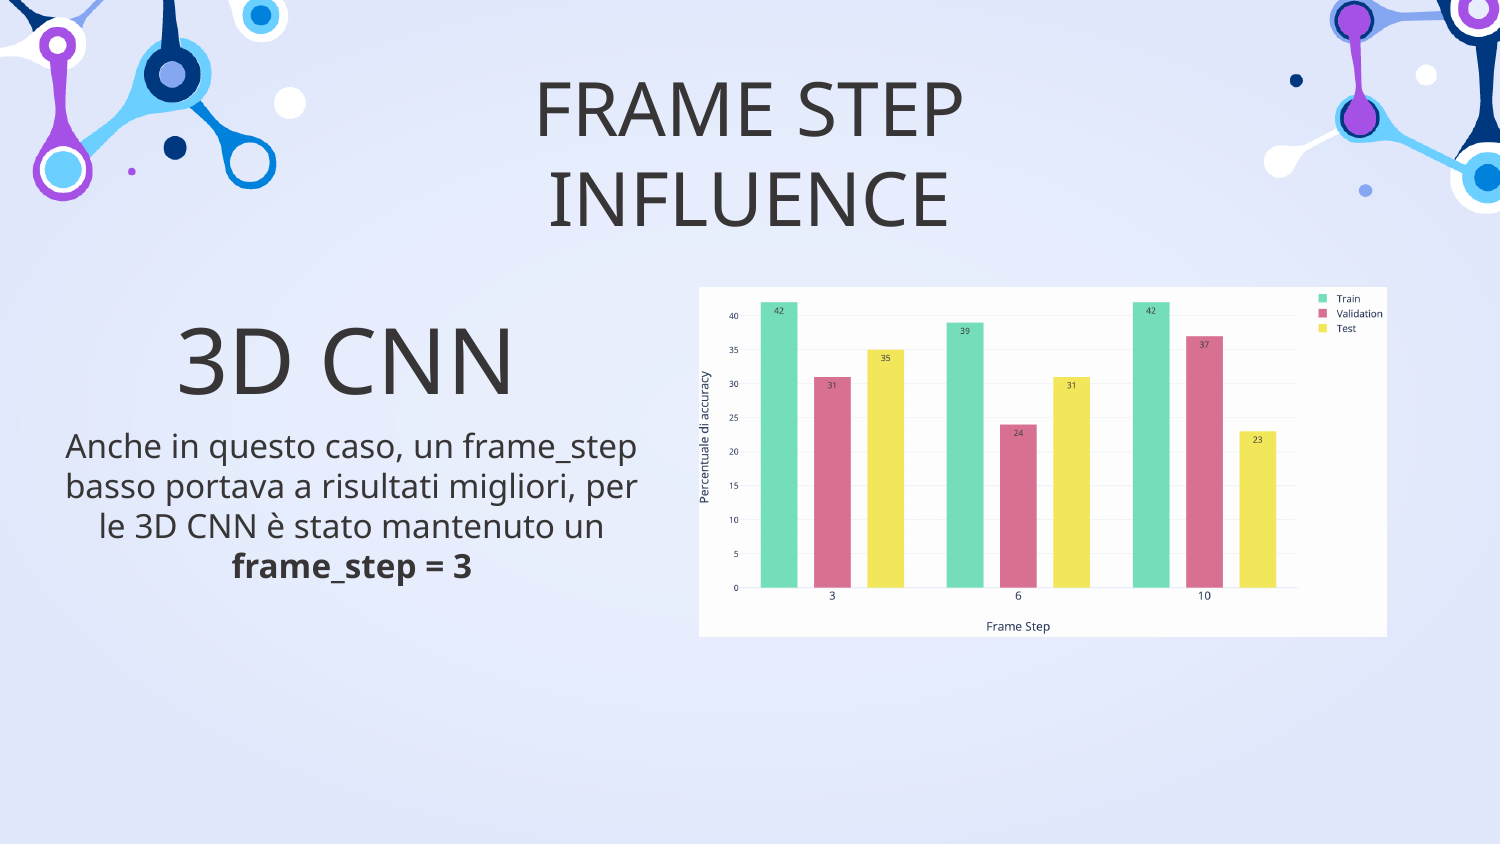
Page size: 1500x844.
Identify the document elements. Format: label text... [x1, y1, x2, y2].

subtitle Anche in questo caso, un frame_step basso portava a risultati migliori, per le 3D CNN è stato mantenuto un frame_step = 3 [32, 410, 672, 614]
picture [0, 0, 1500, 844]
title FRAME STEP INFLUENCE [397, 46, 1103, 150]
text_box 3D CNN [0, 287, 698, 392]
